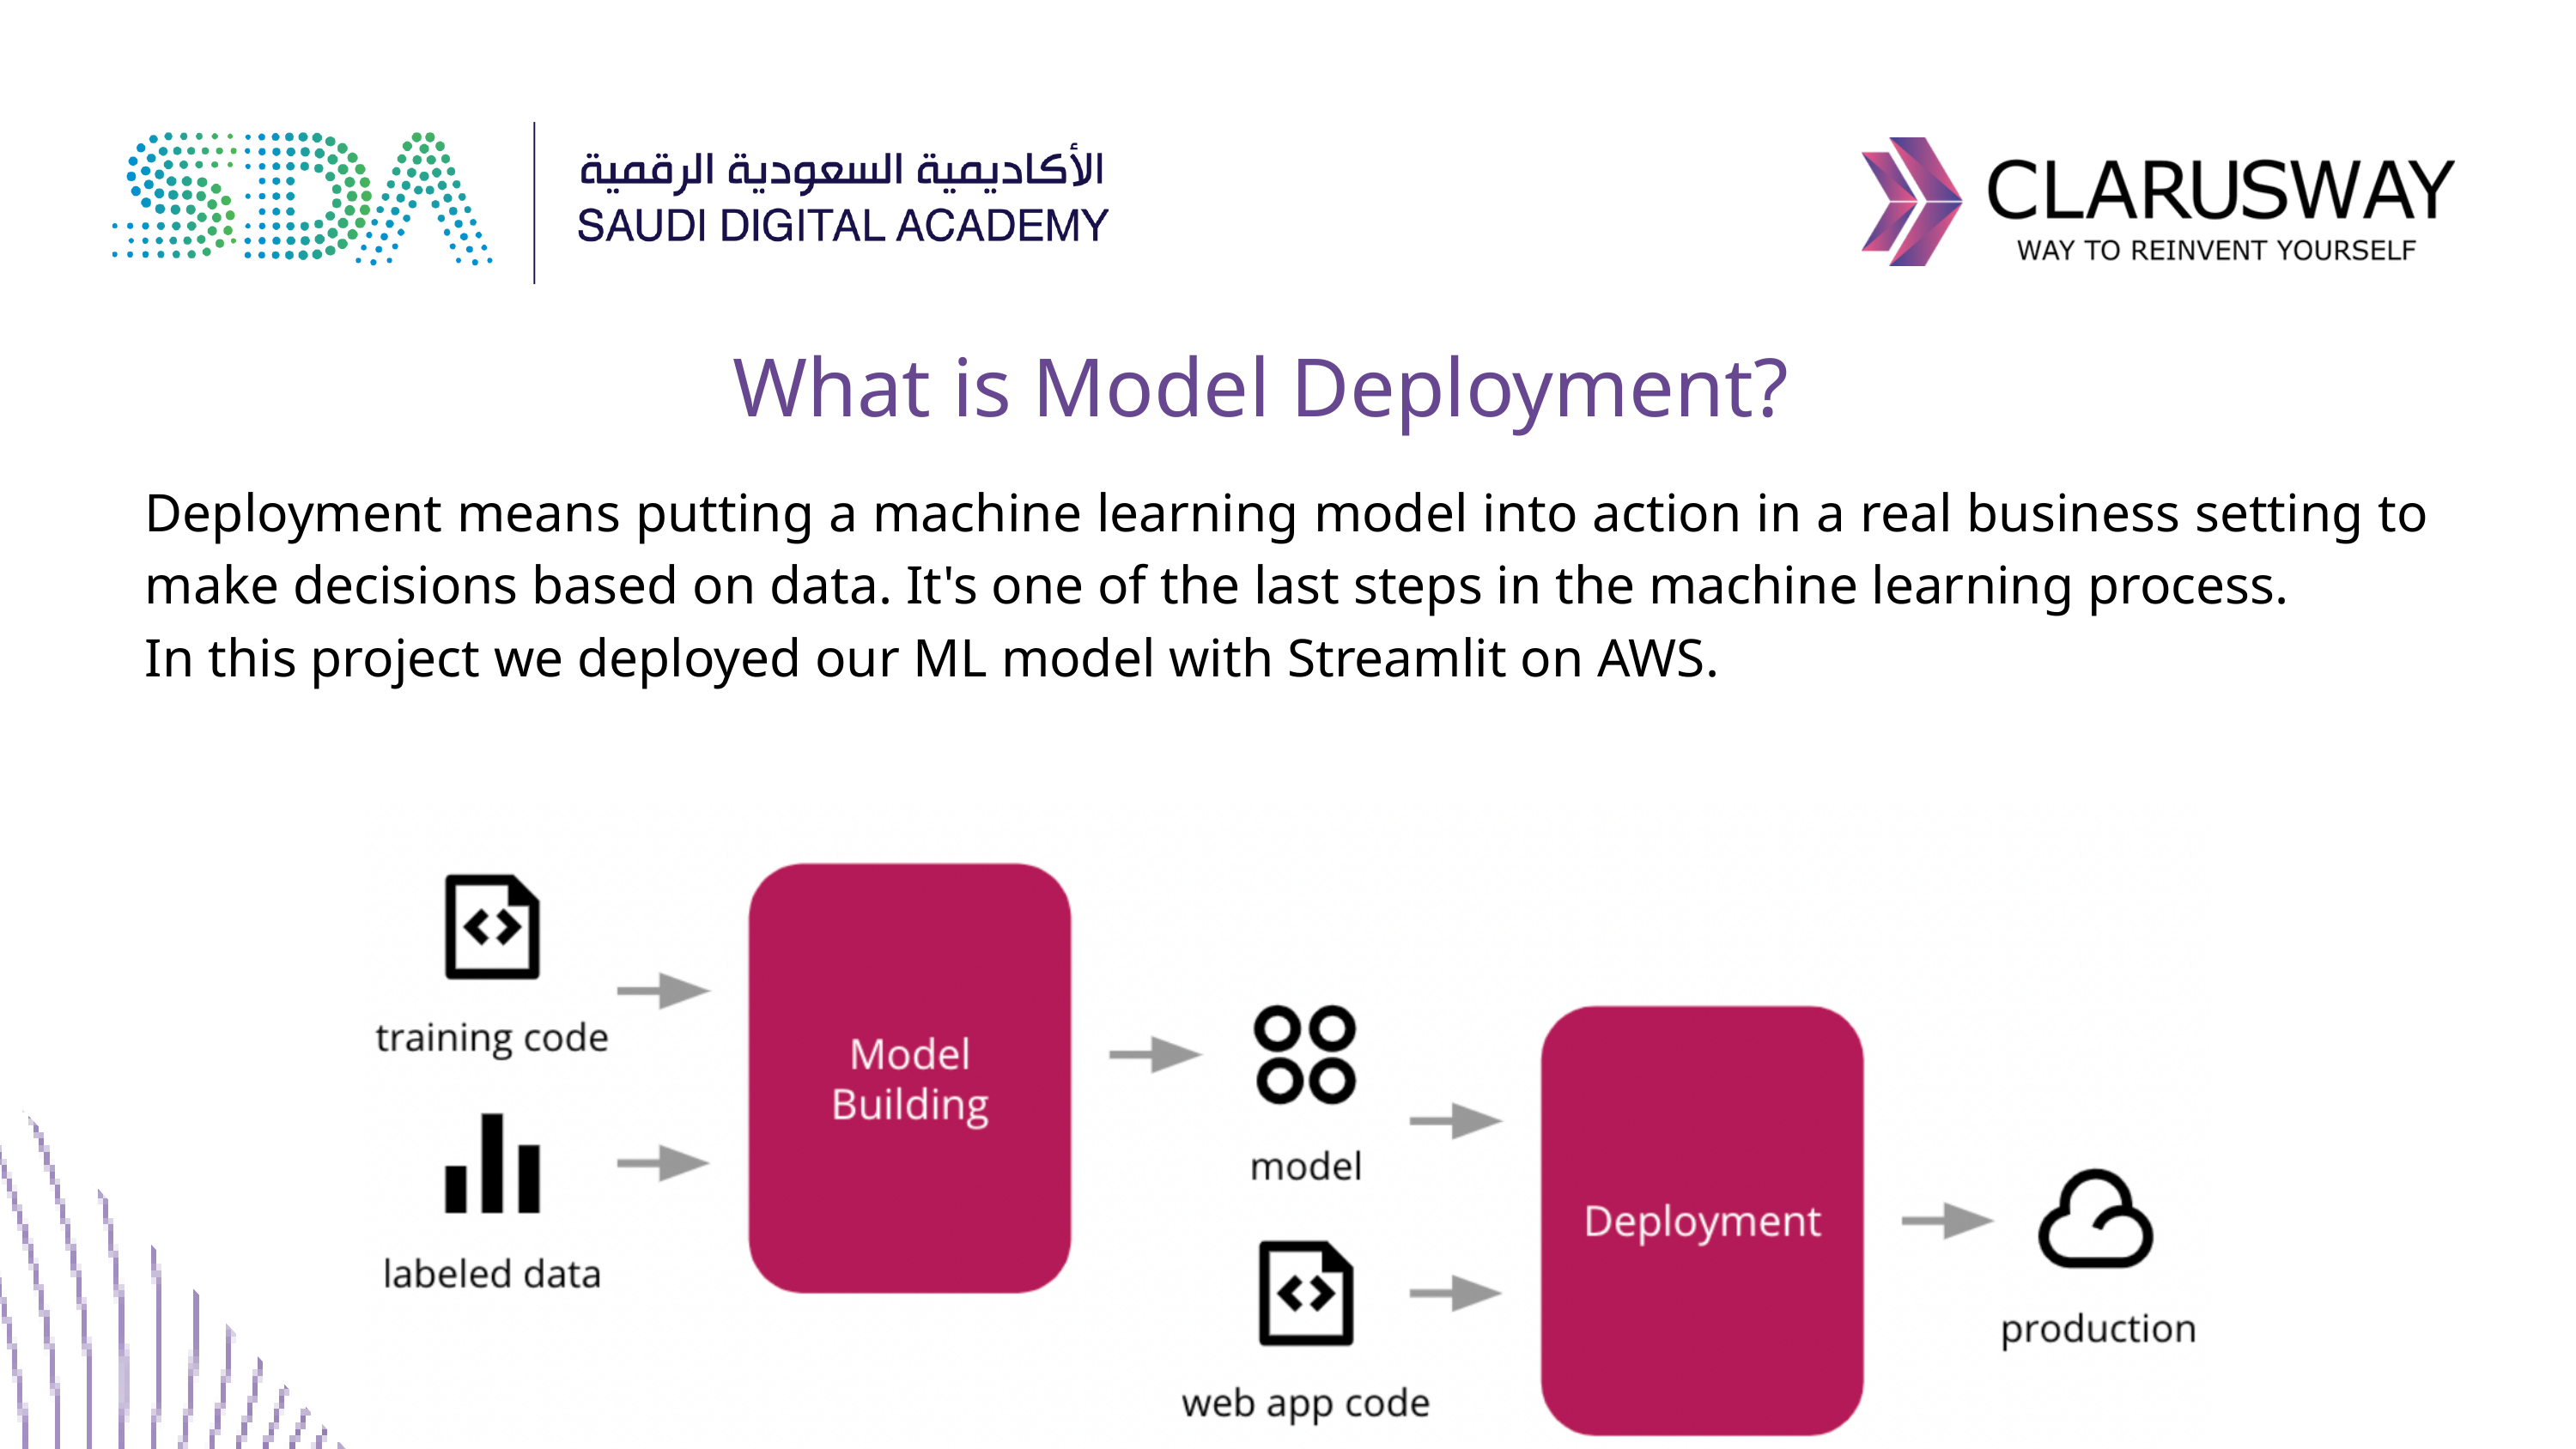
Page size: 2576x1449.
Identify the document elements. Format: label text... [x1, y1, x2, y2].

text_box [1862, 137, 2456, 266]
text_box [364, 804, 2211, 1449]
text_box Deployment means putting a machine learning model into action in a real business setting to make decisions based on data. It's one of the last steps in the machine learning process. In this project we deployed our ML model with Streamlit on AWS. [144, 469, 2432, 688]
text_box What is Model Deployment? [689, 320, 1832, 433]
text_box [112, 122, 1109, 284]
text_box [0, 1086, 346, 1449]
